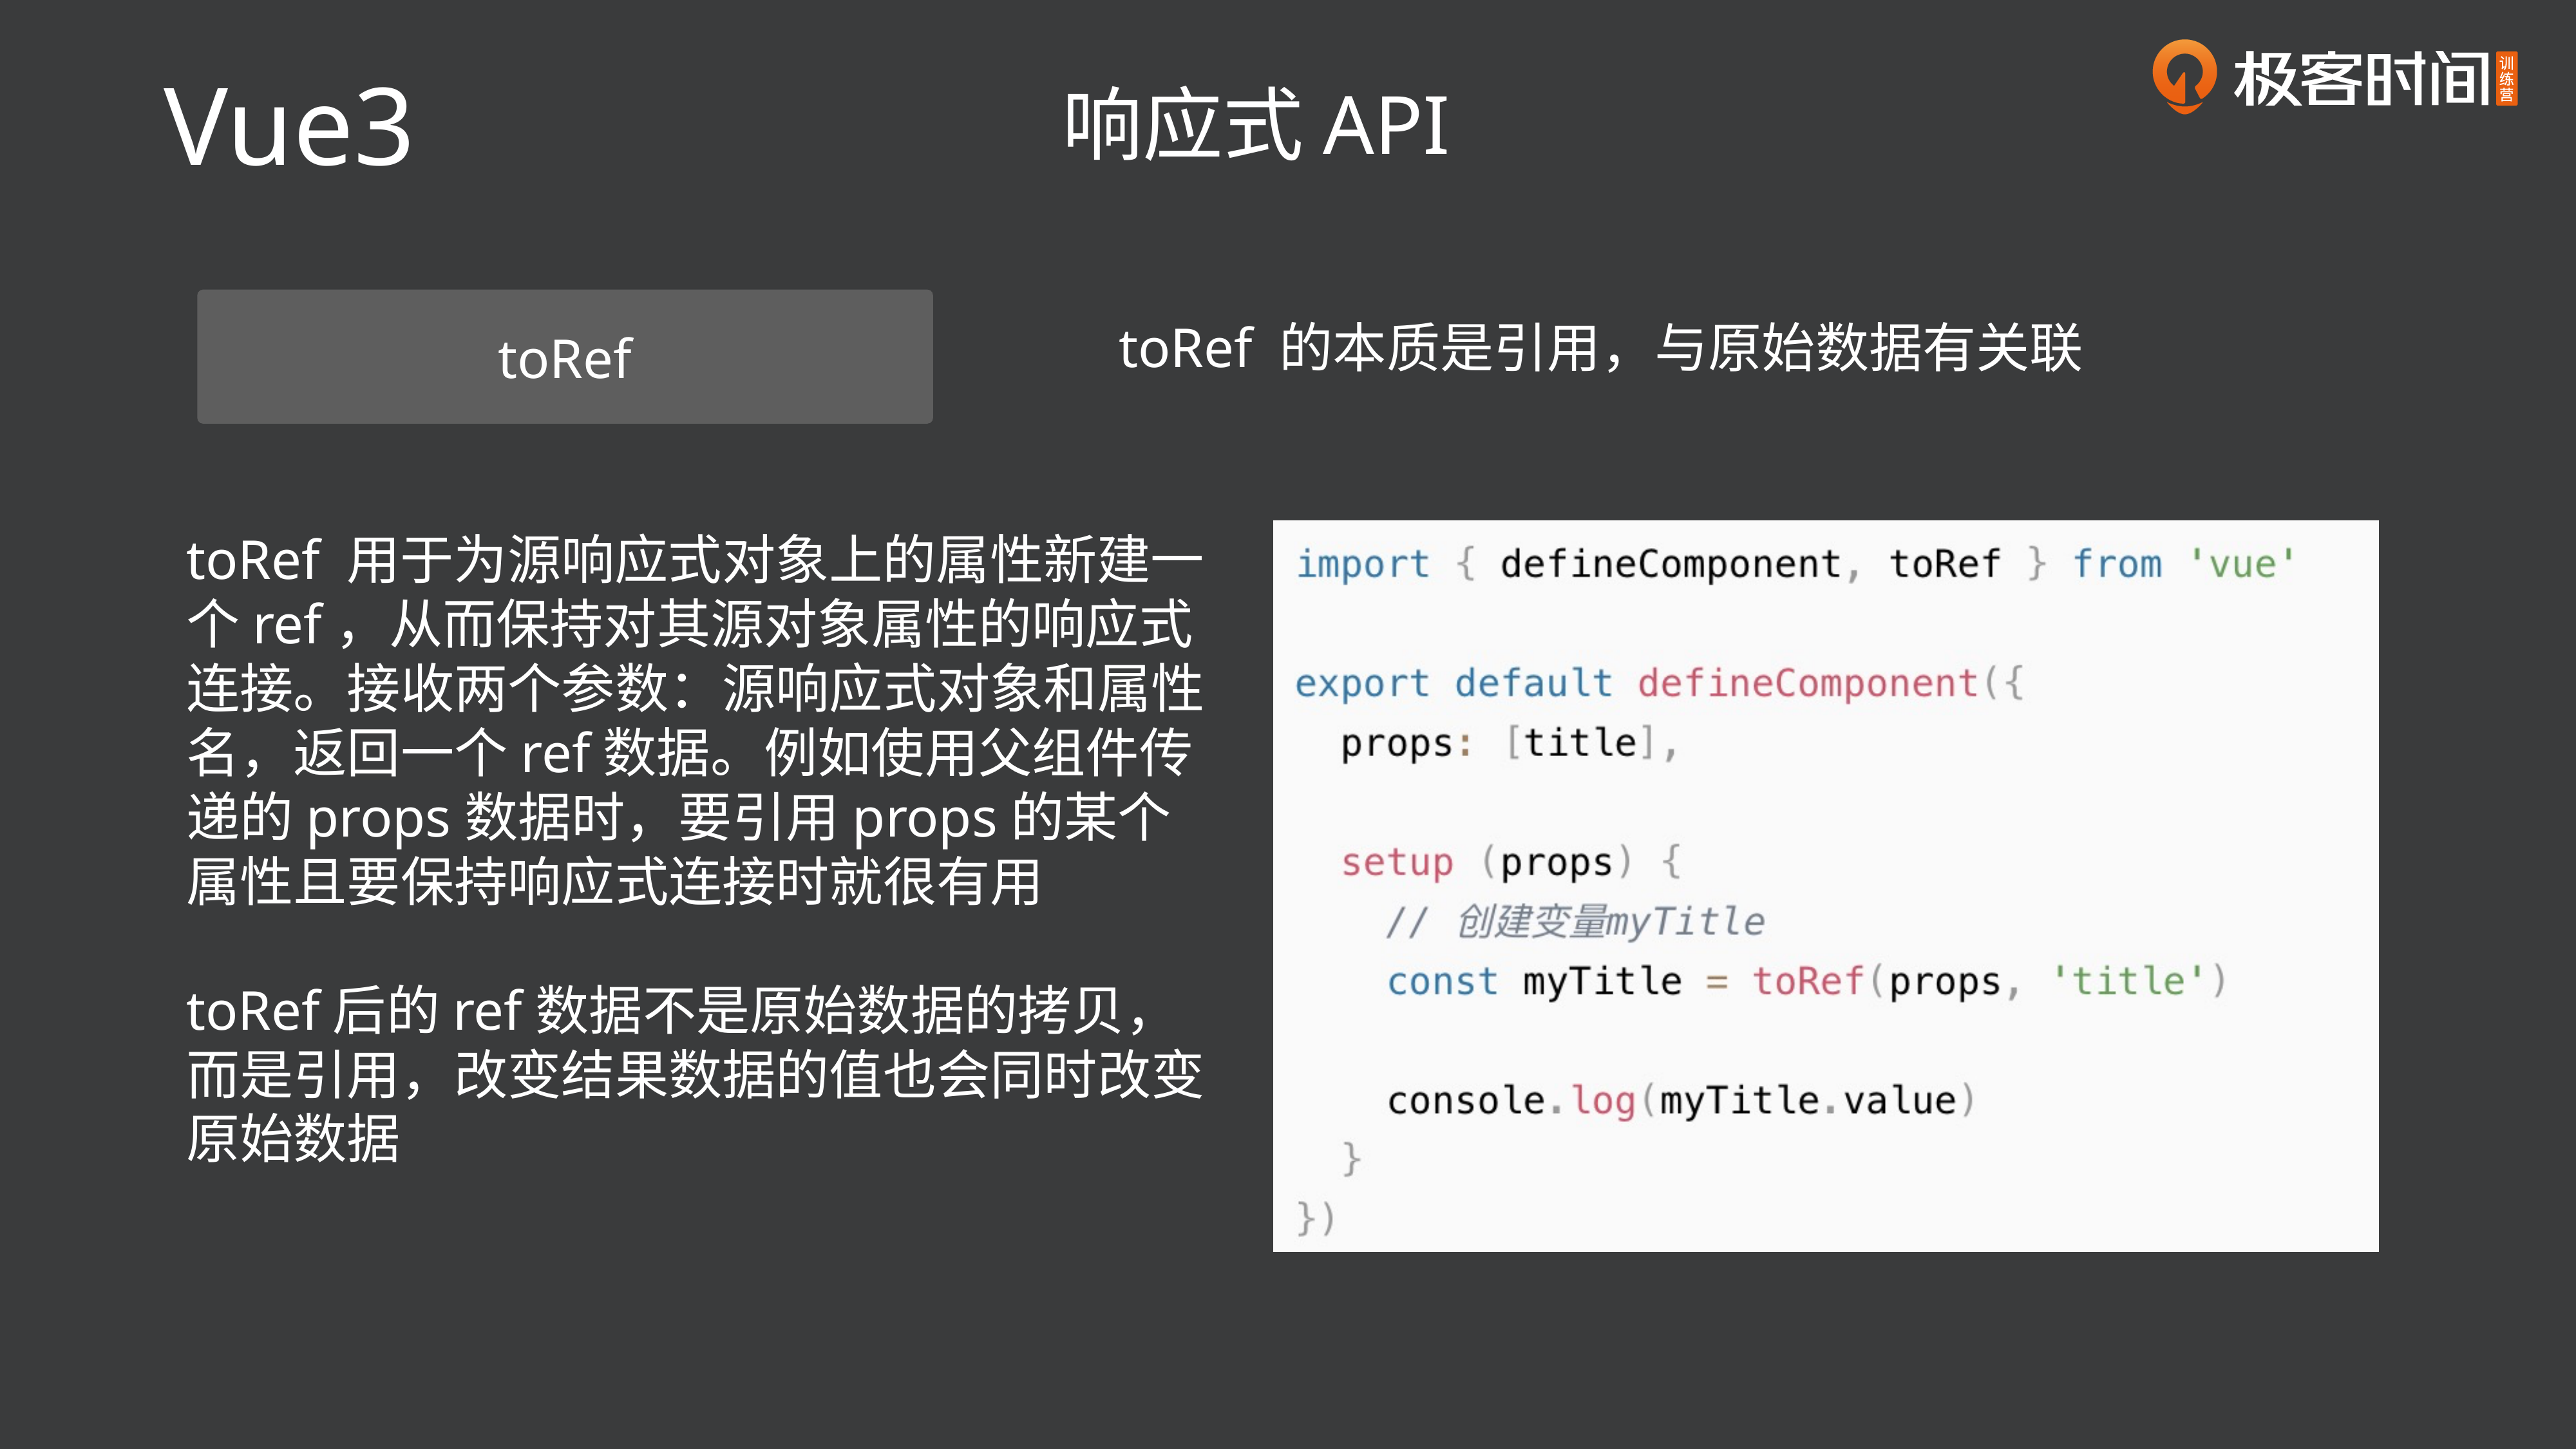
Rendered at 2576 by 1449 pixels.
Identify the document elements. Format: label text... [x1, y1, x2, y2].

text_box toRef 的本质是引用，与原始数据有关联 [1109, 308, 2094, 383]
text_box toRef 用于为源响应式对象上的属性新建一个ref，从而保持对其源对象属性的响应式连接。接收两个参数：源响应式对象和属性名，返回一个ref数据。例如使用父组件传递的props数据时，要引用props的某个属性且要保持响应式连接时就很有用 toRef后的ref数据不是原始数据的拷贝，而是引用，改变结果数据的值也会同时改变原始数据 [176, 520, 1220, 1175]
text_box Vue3 [158, 55, 936, 189]
text_box toRef [197, 289, 933, 424]
picture [2102, 10, 2576, 147]
text_box 响应式API [872, 73, 1641, 171]
picture [1273, 520, 2379, 1253]
